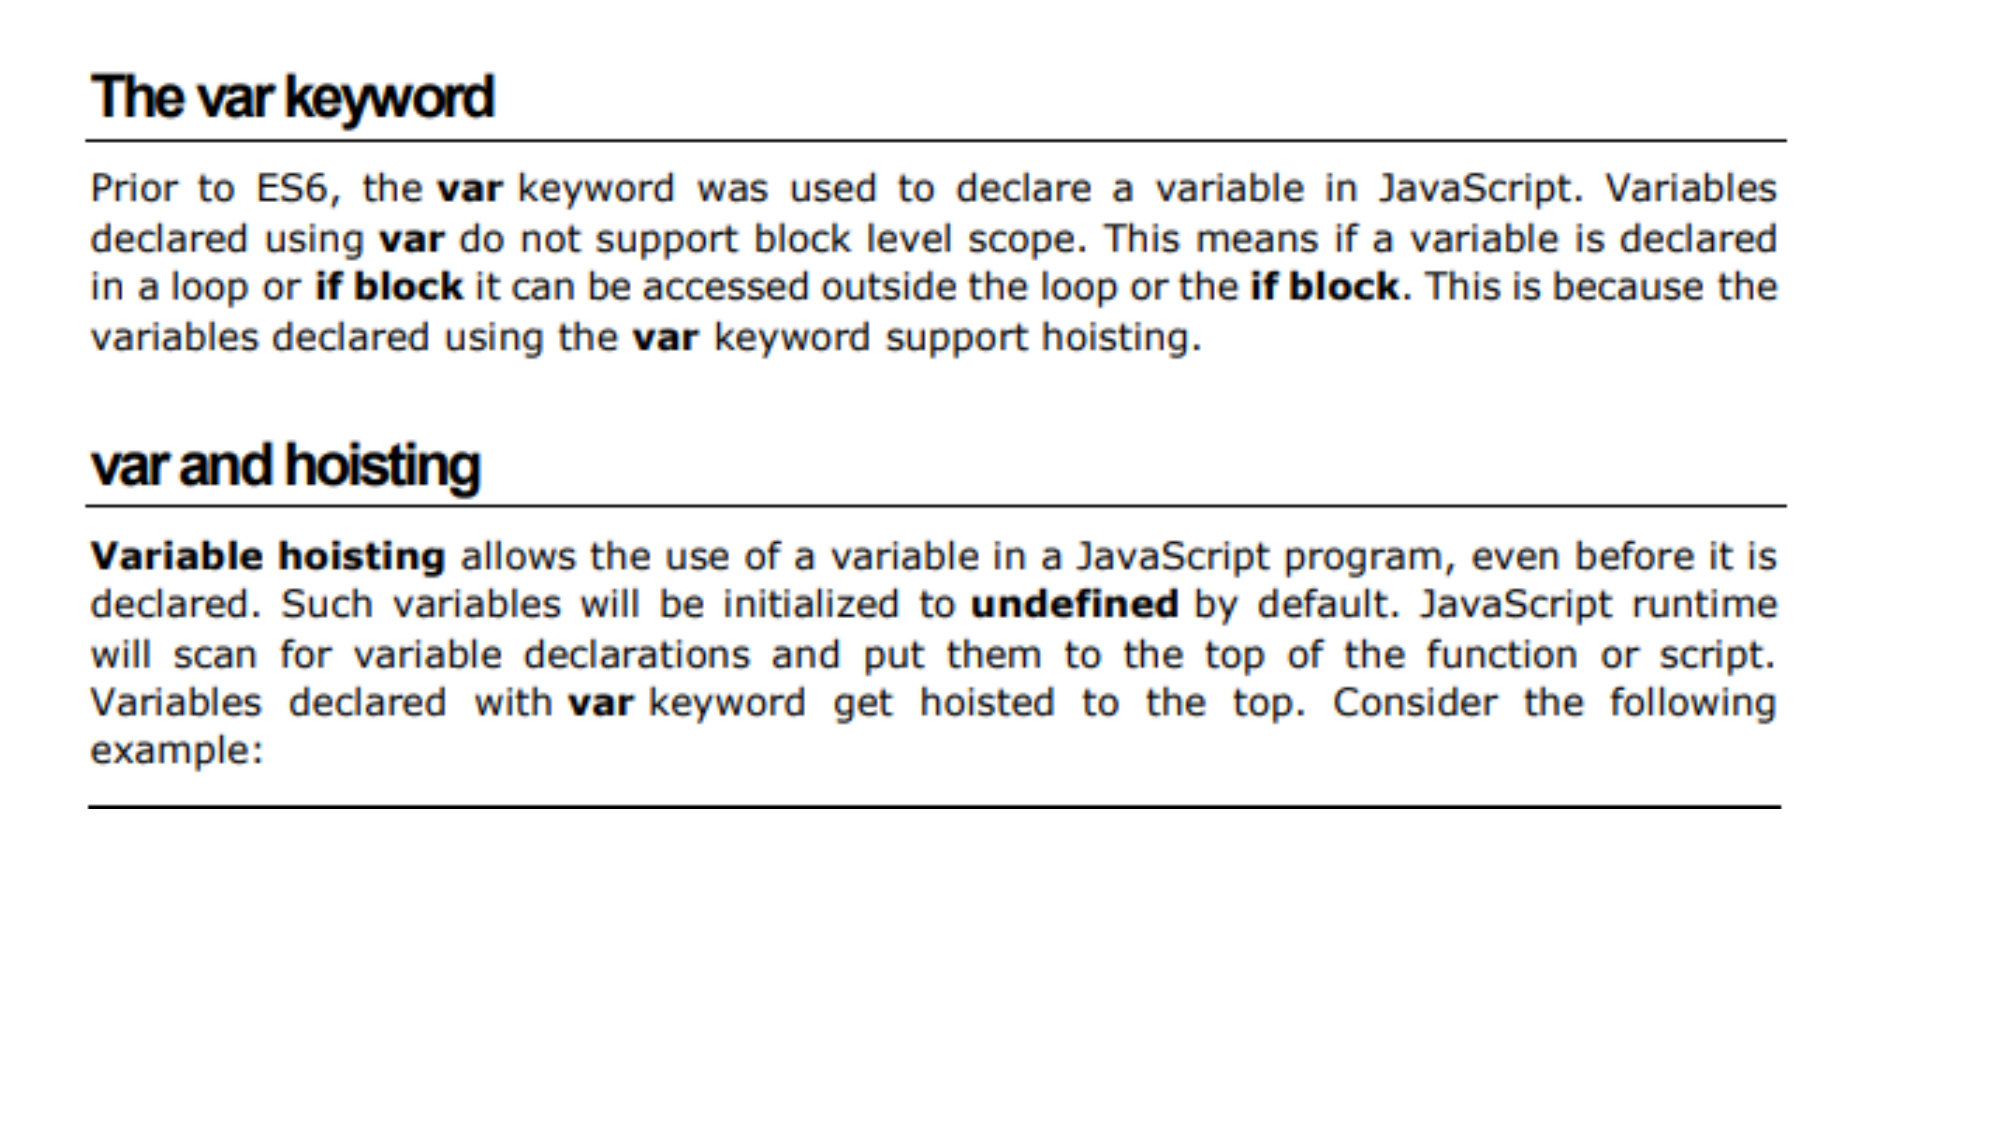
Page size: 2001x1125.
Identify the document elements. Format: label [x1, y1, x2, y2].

picture [61, 25, 1858, 809]
